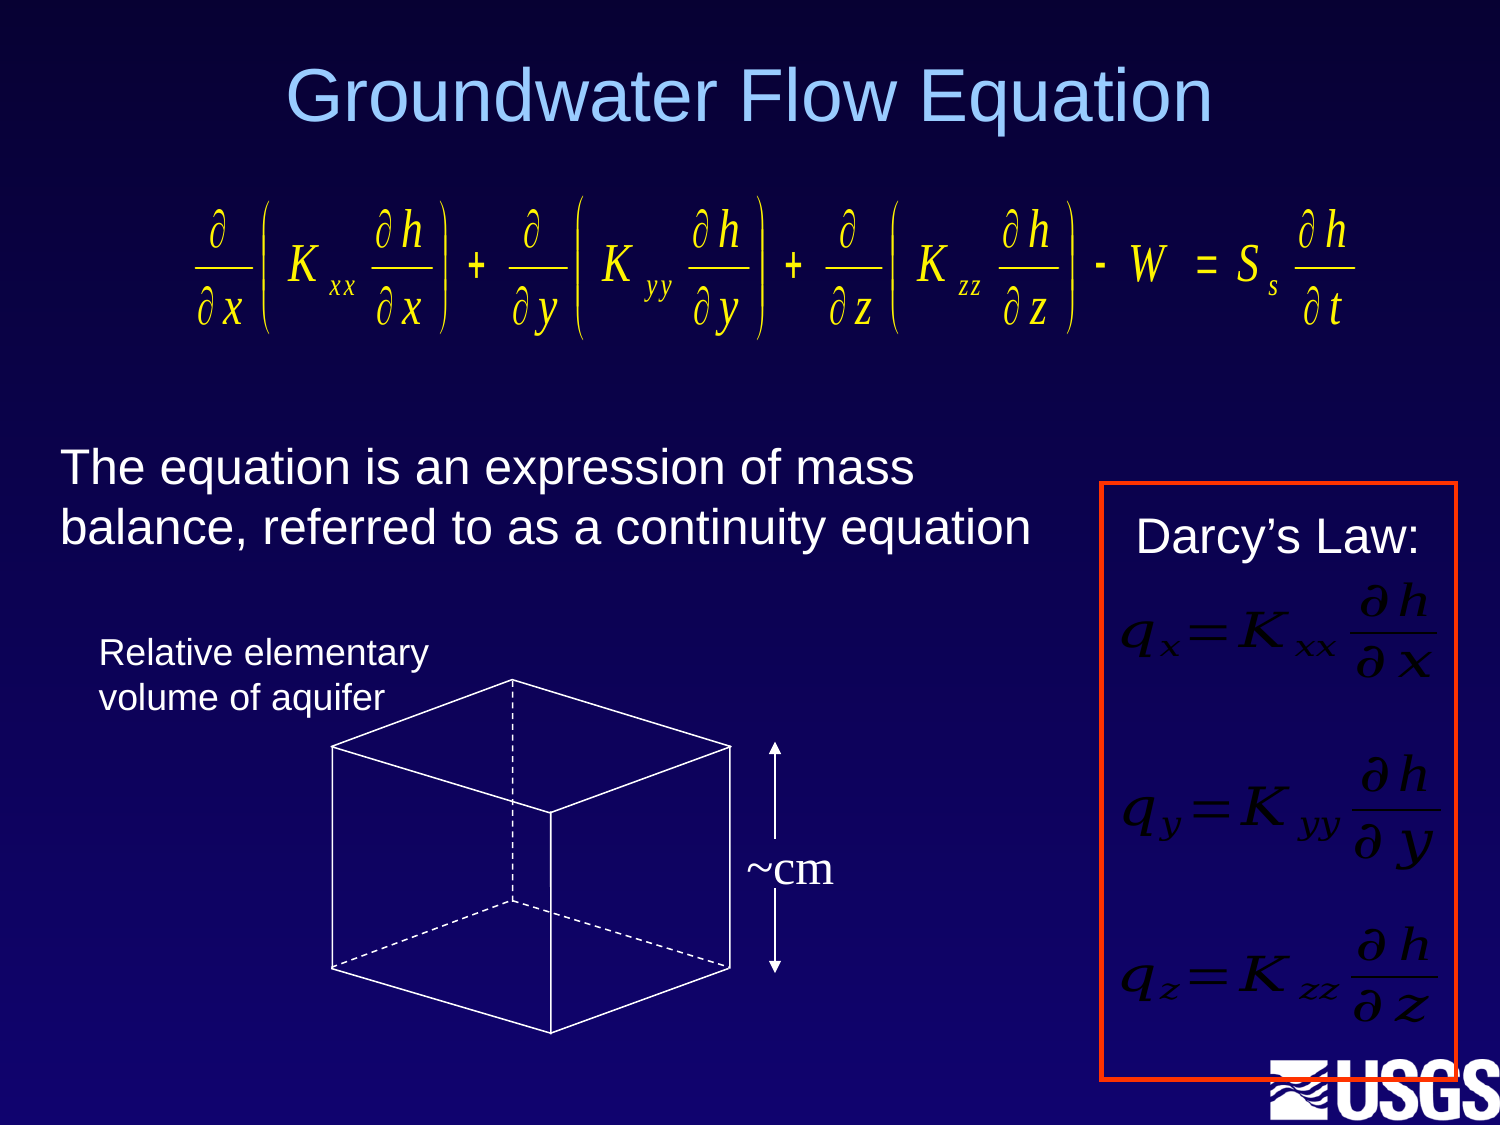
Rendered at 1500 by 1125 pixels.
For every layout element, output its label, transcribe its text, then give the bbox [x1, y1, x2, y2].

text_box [1100, 482, 1457, 1080]
title Groundwater Flow Equation [112, 45, 1388, 138]
picture [189, 190, 1360, 347]
text_box ~cm [737, 827, 850, 902]
text_box The equation is an expression of mass balance, referred to as a continuity equation [45, 427, 1120, 562]
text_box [83, 620, 732, 1035]
